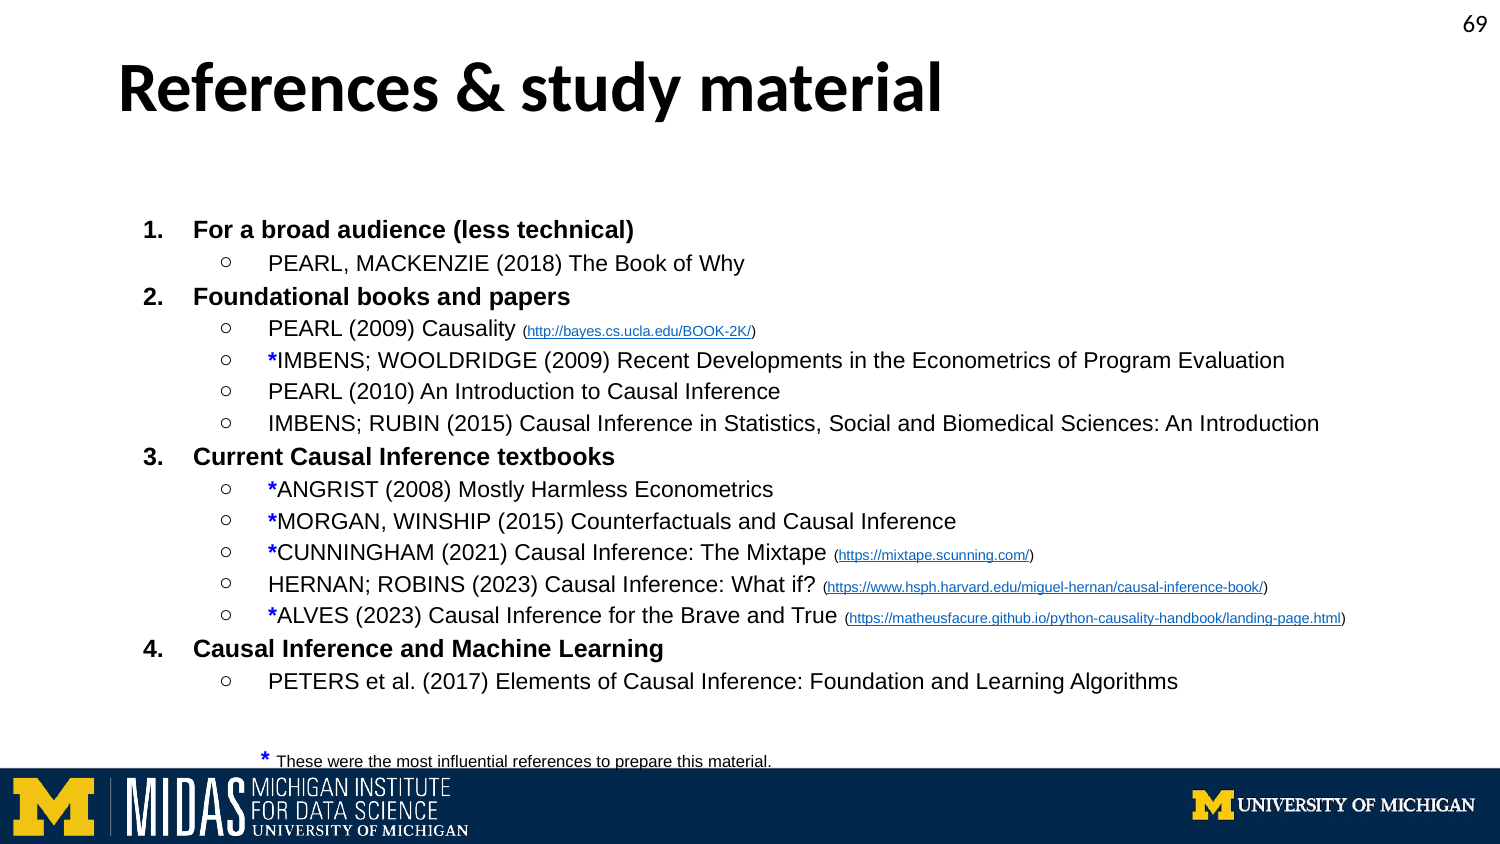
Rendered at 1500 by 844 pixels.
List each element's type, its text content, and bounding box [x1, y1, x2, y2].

title References & study material [103, 43, 1397, 160]
text_box * These were the most influential references to prepare this material. [170, 725, 832, 787]
picture [0, 766, 1500, 844]
slide_number ‹#› [1447, 0, 1500, 46]
subtitle For a broad audience (less technical) PEARL, MACKENZIE (2018) The Book of Why Foundational books and papers PEARL (2009) Causality (http://bayes.cs.ucla.edu/BOOK-2K/) *IMBENS; WOOLDRIDGE (2009) Recent Developments in the Econometrics of Program Evaluation PEARL (2010) An Introduction to Causal Inference IMBENS; RUBIN (2015) Causal Inference in Statistics, Social and Biomedical Sciences: An Introduction Current Causal Inference textbooks *ANGRIST (2008) Mostly Harmless Econometrics *MORGAN, WINSHIP (2015) Counterfactuals and Causal Inference *CUNNINGHAM (2021) Causal Inference: The Mixtape (https://mixtape.scunning.com/) HERNAN; ROBINS (2023) Causal Inference: What if? (https://www.hsph.harvard.edu/miguel-hernan/causal-inference-book/) *ALVES (2023) Causal Inference for the Brave and True (https://matheusfacure.github.io/python-causality-handbook/landing-page.html) Causal Inference and Machine Learning PETERS et al. (2017) Elements of Causal Inference: Foundation and Learning Algorithms [103, 202, 1397, 728]
